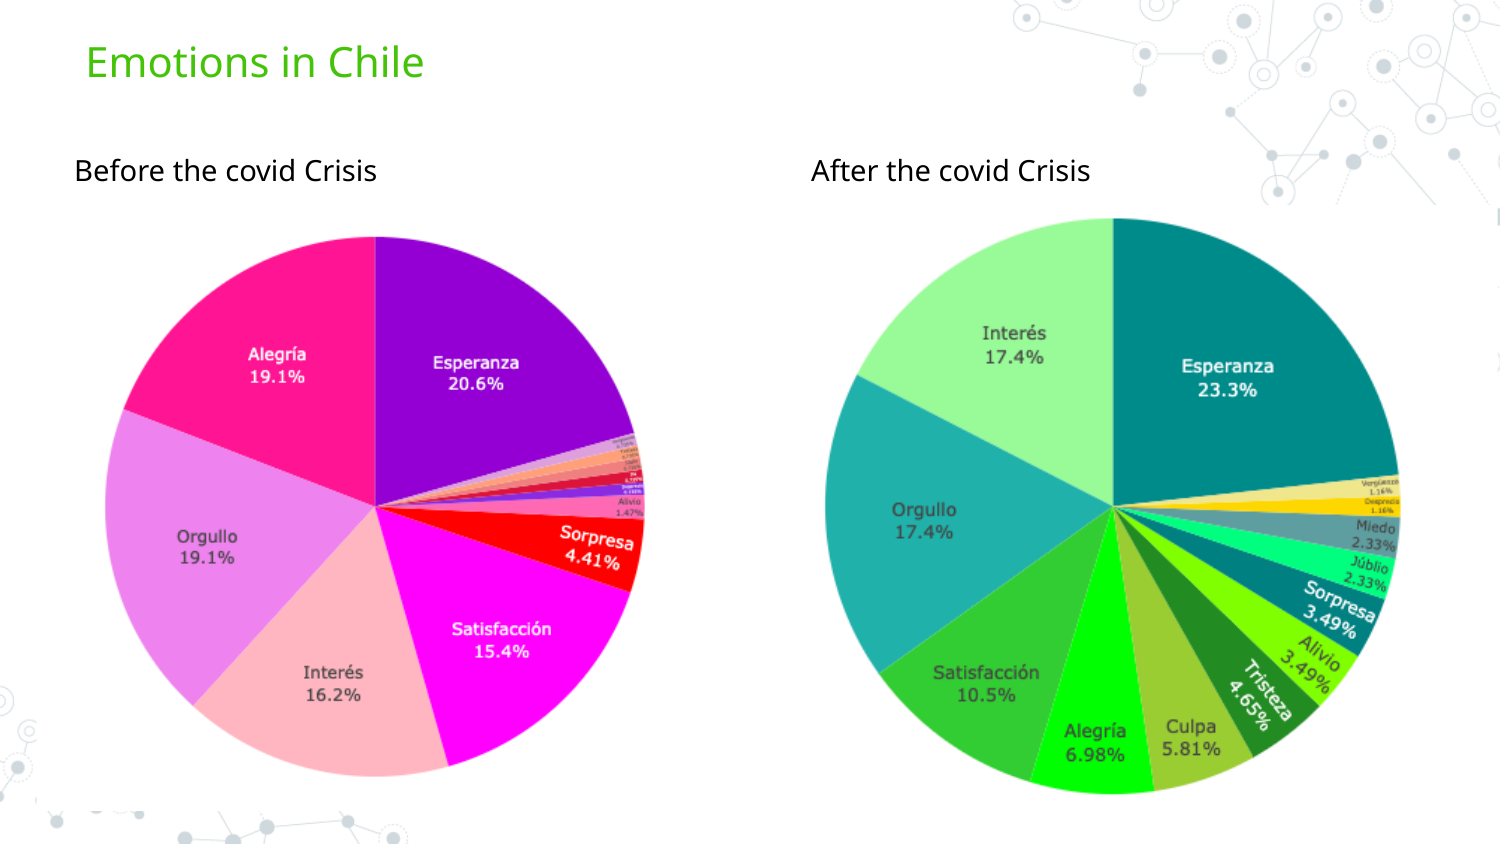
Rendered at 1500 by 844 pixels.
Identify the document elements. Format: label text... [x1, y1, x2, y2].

picture [0, 0, 1500, 844]
text_box Before the covid Crisis [59, 136, 452, 201]
text_box After the covid Crisis [796, 136, 1189, 202]
text_box Emotions in Chile [70, 20, 1286, 101]
